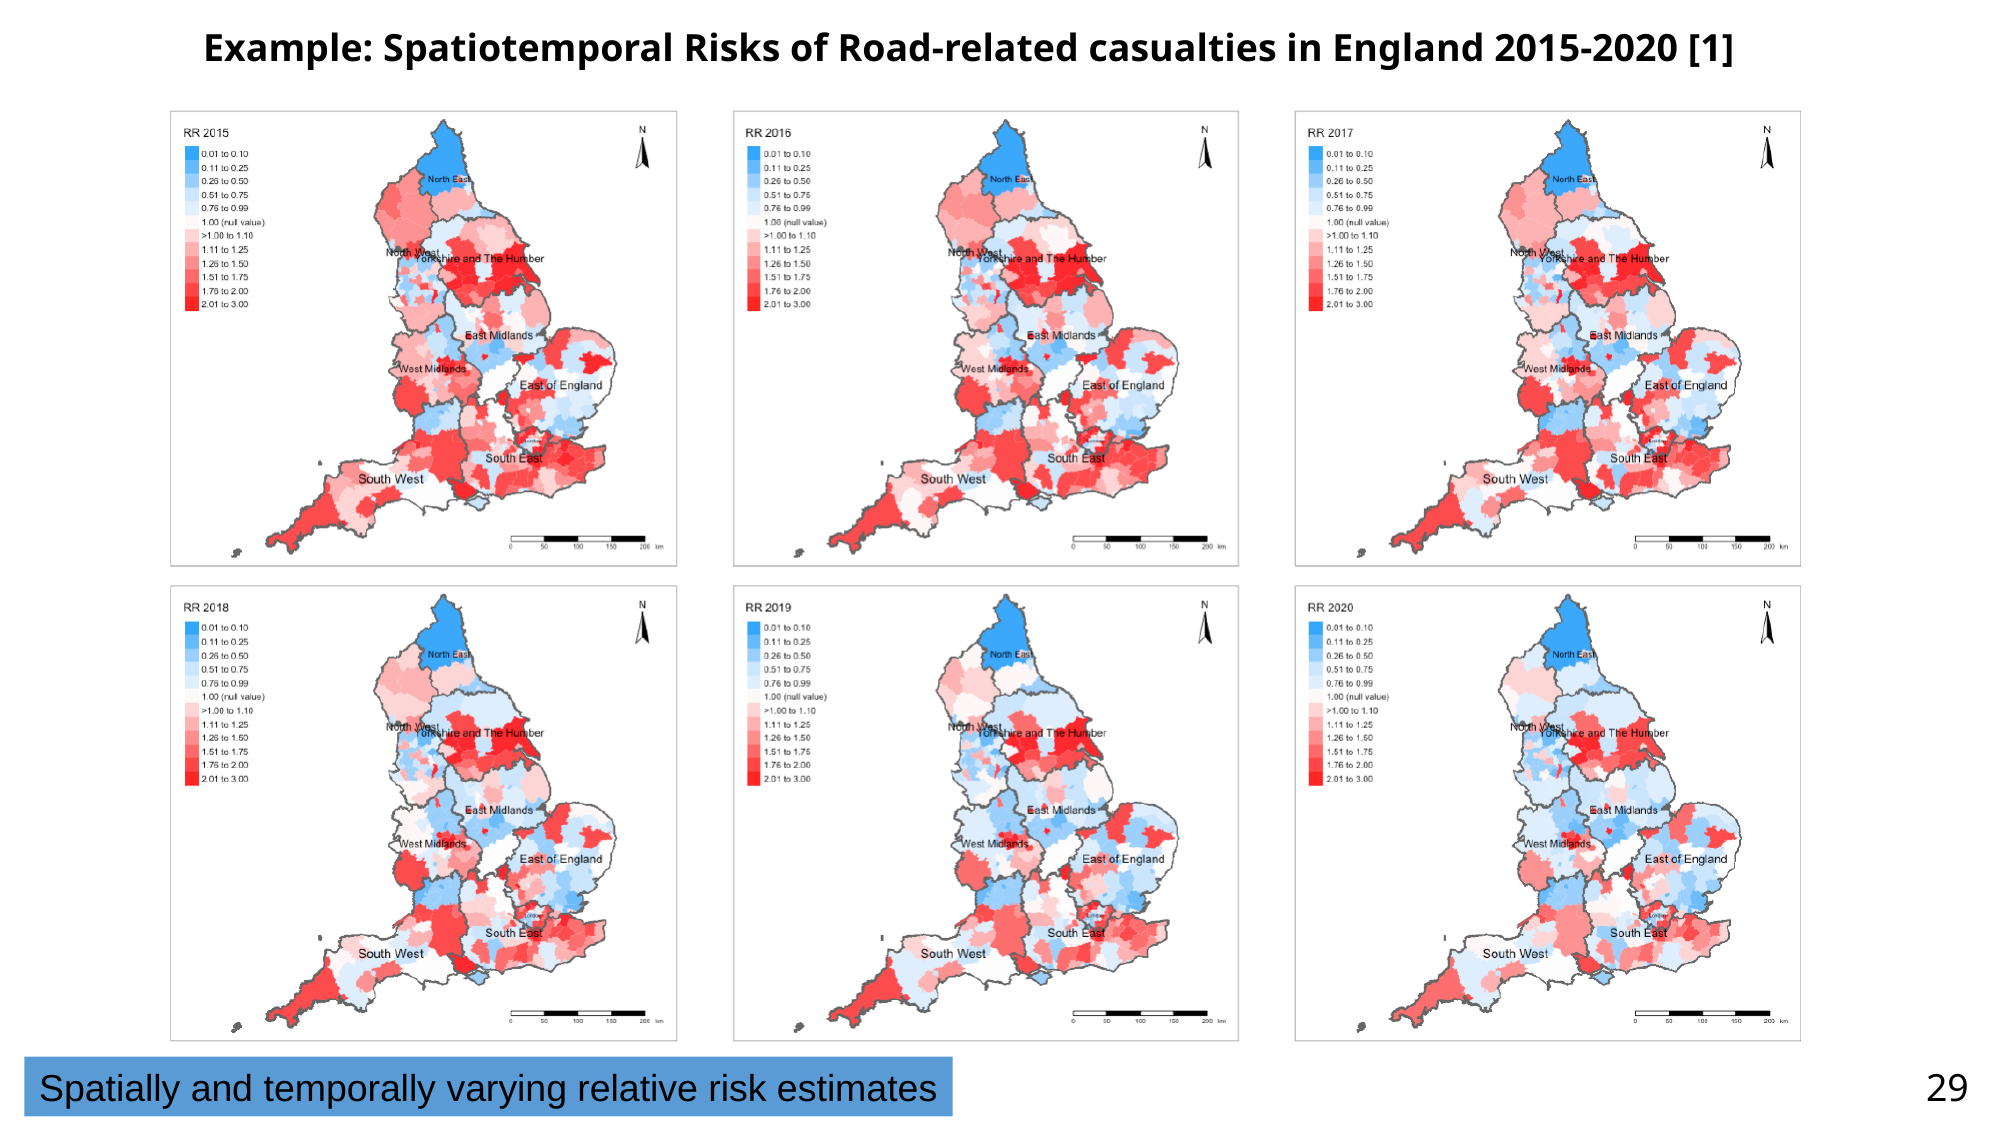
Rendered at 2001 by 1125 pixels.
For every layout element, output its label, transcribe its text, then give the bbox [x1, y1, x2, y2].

text_box Spatially and temporally varying relative risk estimates [24, 1056, 953, 1117]
text_box Example: Spatiotemporal Risks of Road-related casualties in England 2015-2020 [1] [188, 16, 1761, 77]
picture [142, 101, 1829, 1050]
text_box 29 [1911, 1056, 2000, 1080]
